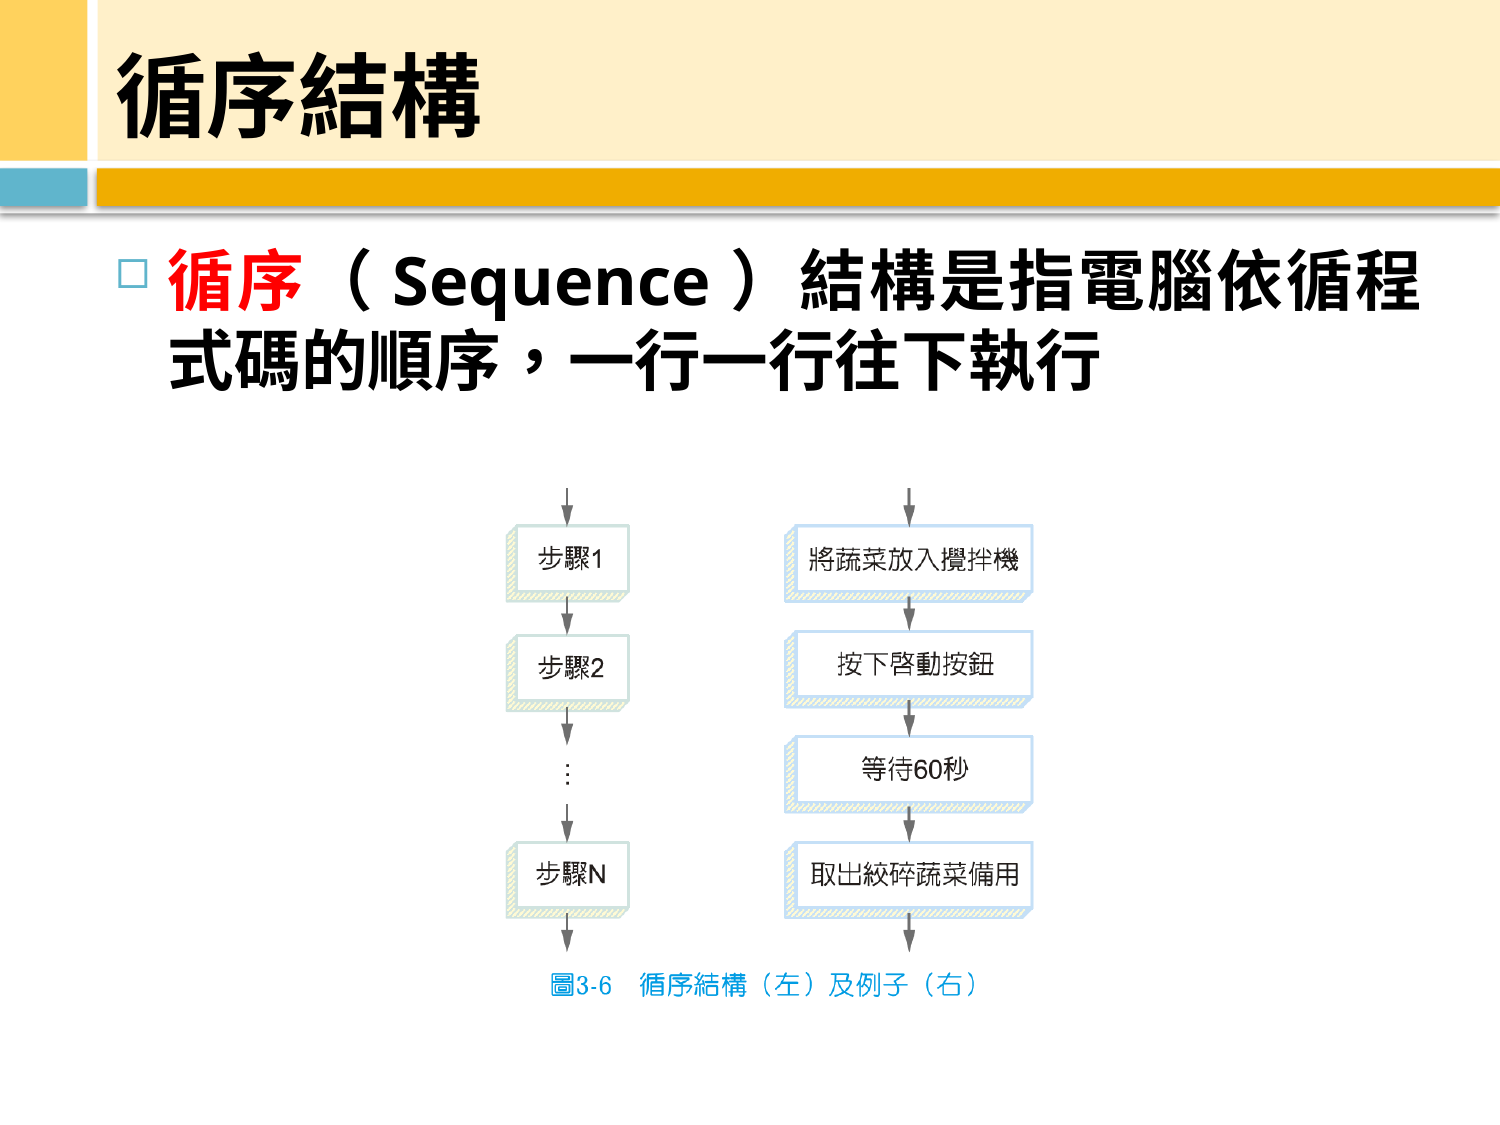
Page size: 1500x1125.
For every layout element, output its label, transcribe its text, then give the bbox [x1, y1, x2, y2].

title 循序結構 [100, 26, 1438, 161]
list 循序（Sequence）結構是指電腦依循程式碼的順序，一行一行往下執行 [100, 231, 1438, 1024]
picture [468, 472, 1070, 1024]
